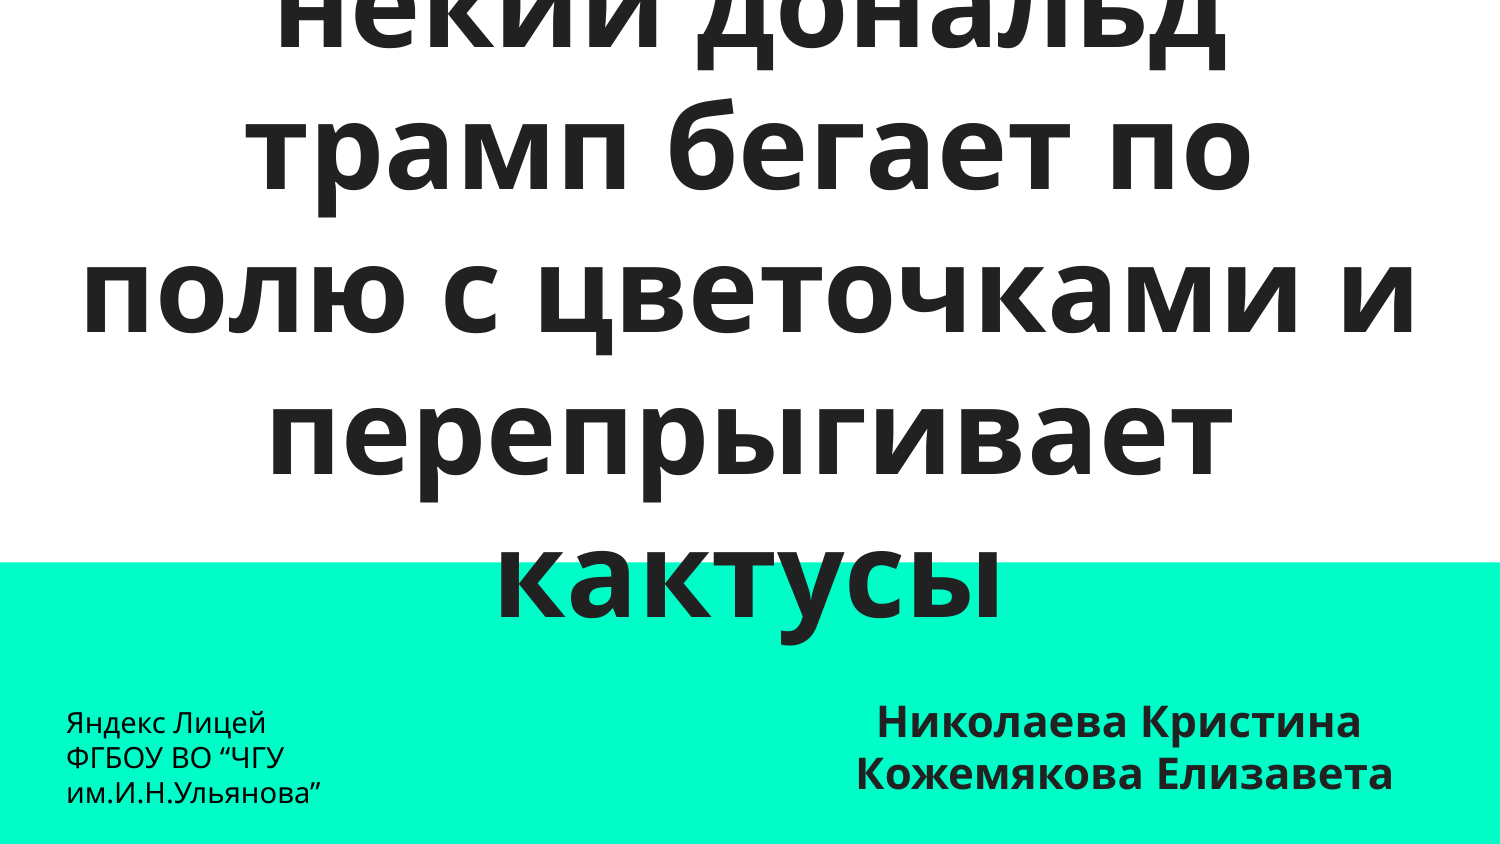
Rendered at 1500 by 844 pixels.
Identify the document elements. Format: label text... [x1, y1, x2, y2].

text_box Яндекс Лицей ФГБОУ ВО “ЧГУ им.И.Н.Ульянова” [51, 689, 550, 803]
title некий дональд трамп бегает по полю с цветочками и перепрыгивает кактусы [51, 64, 1449, 506]
subtitle Николаева Кристина Кожемякова Елизавета [607, 669, 1500, 824]
